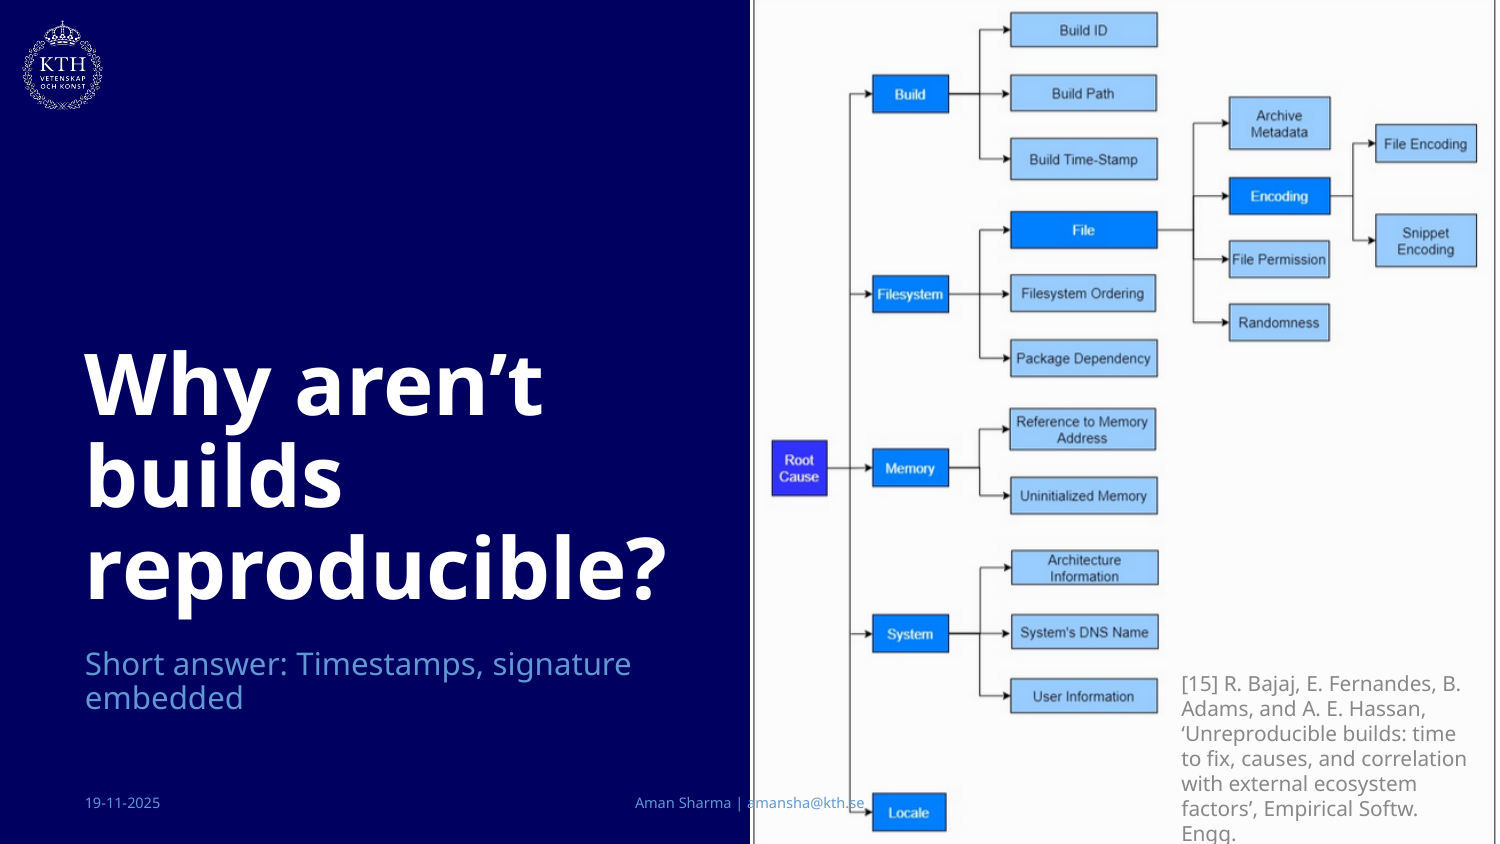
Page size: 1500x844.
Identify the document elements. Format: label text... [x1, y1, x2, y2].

title Why aren’t builds reproducible? [73, 272, 728, 624]
picture [749, 0, 1500, 844]
list Short answer: Timestamps, signature embedded [73, 642, 728, 750]
picture [22, 20, 103, 110]
text_box 19-11-2025 [69, 794, 520, 810]
text_box Aman Sharma | amansha@kth.se [412, 794, 744, 811]
